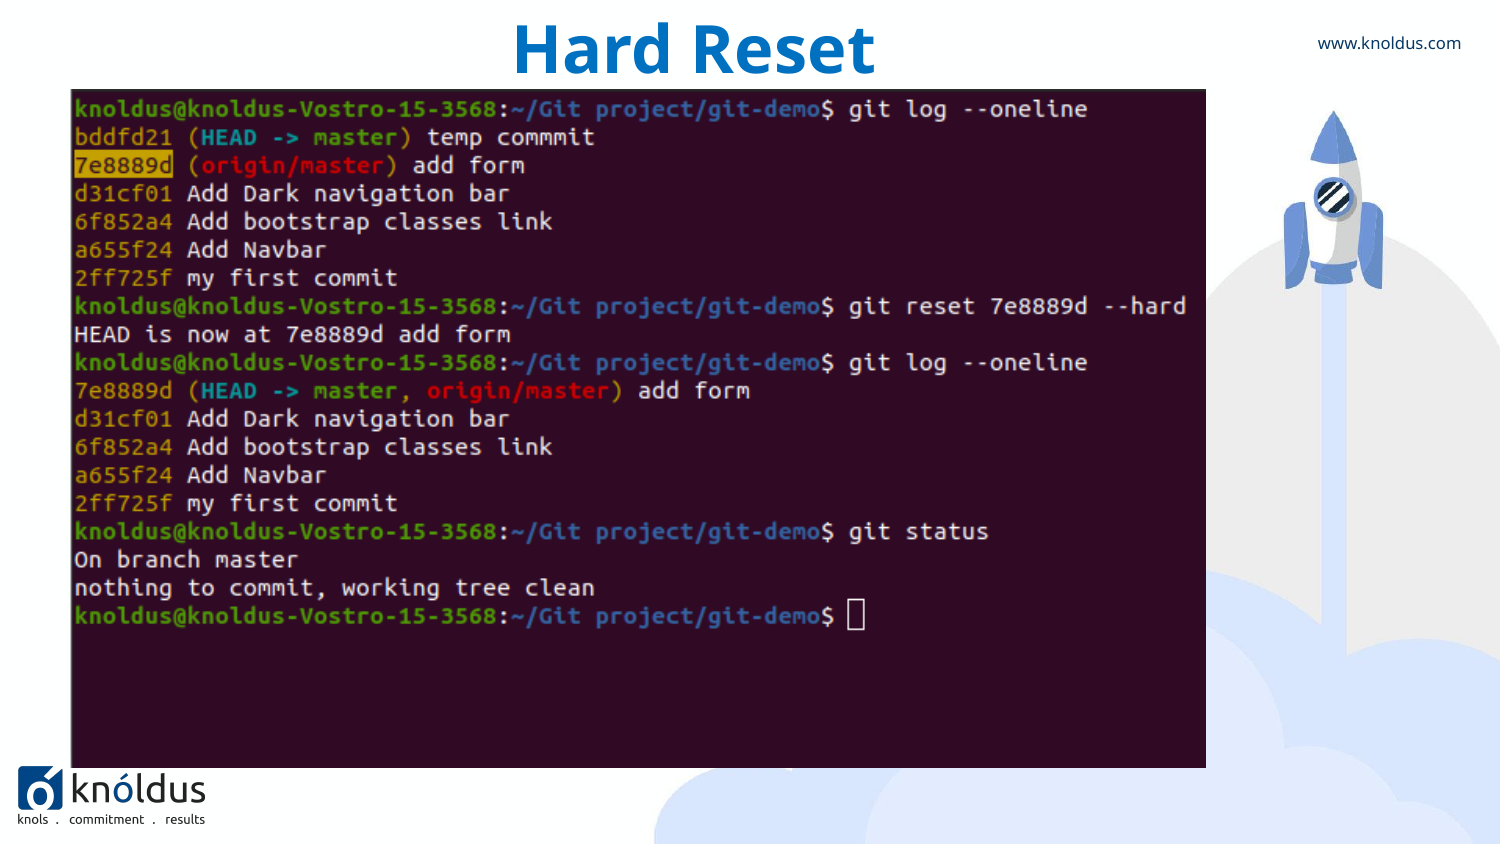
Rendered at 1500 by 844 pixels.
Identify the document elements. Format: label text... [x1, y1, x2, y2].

text_box Hard Reset [307, 0, 1081, 87]
picture [0, 0, 1500, 844]
text_box www.knoldus.com [1287, 21, 1474, 66]
